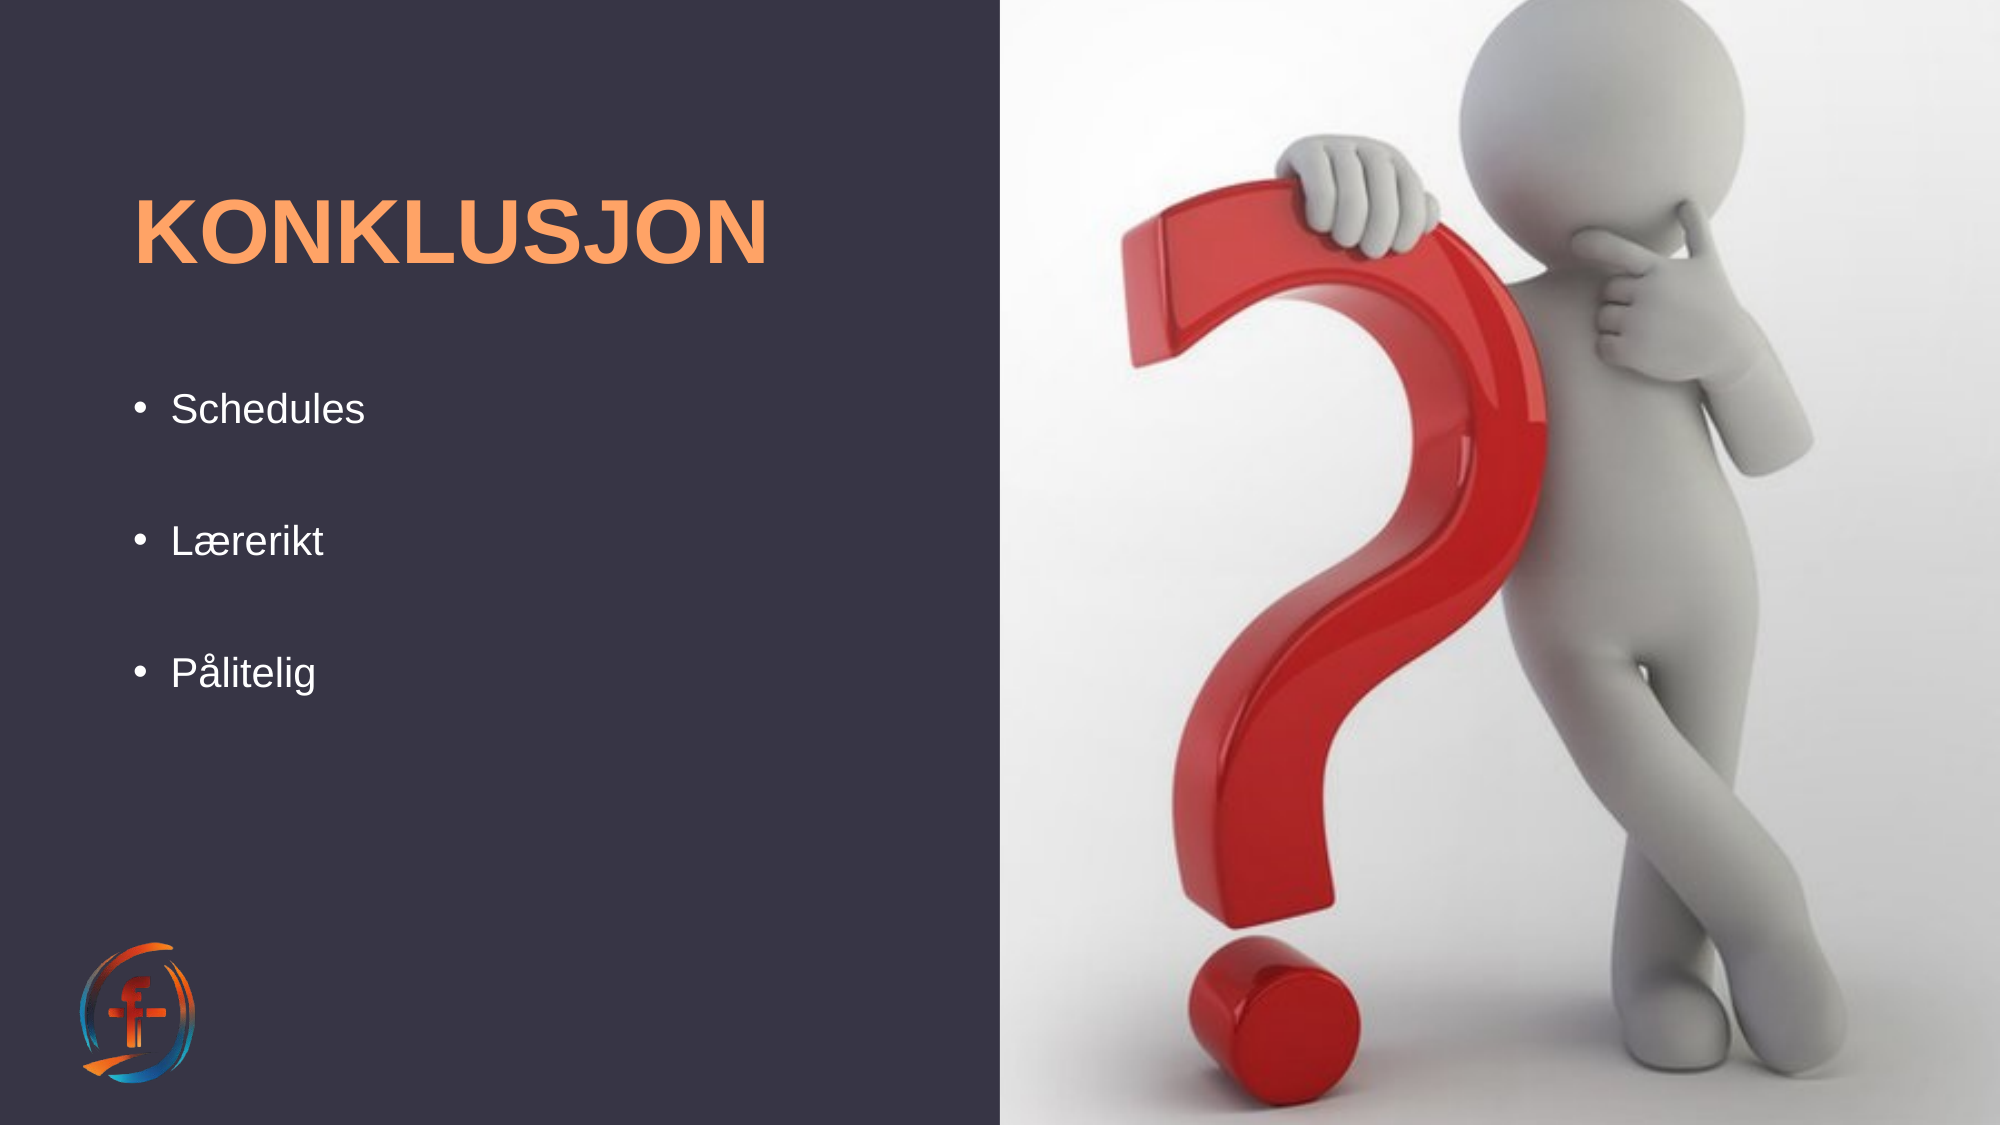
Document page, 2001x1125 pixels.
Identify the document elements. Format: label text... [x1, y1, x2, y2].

list Schedules Lærerikt Pålitelig [118, 308, 928, 961]
title KONKLUSJON [118, 116, 928, 291]
picture [0, 838, 313, 1125]
picture [999, 0, 2000, 1125]
